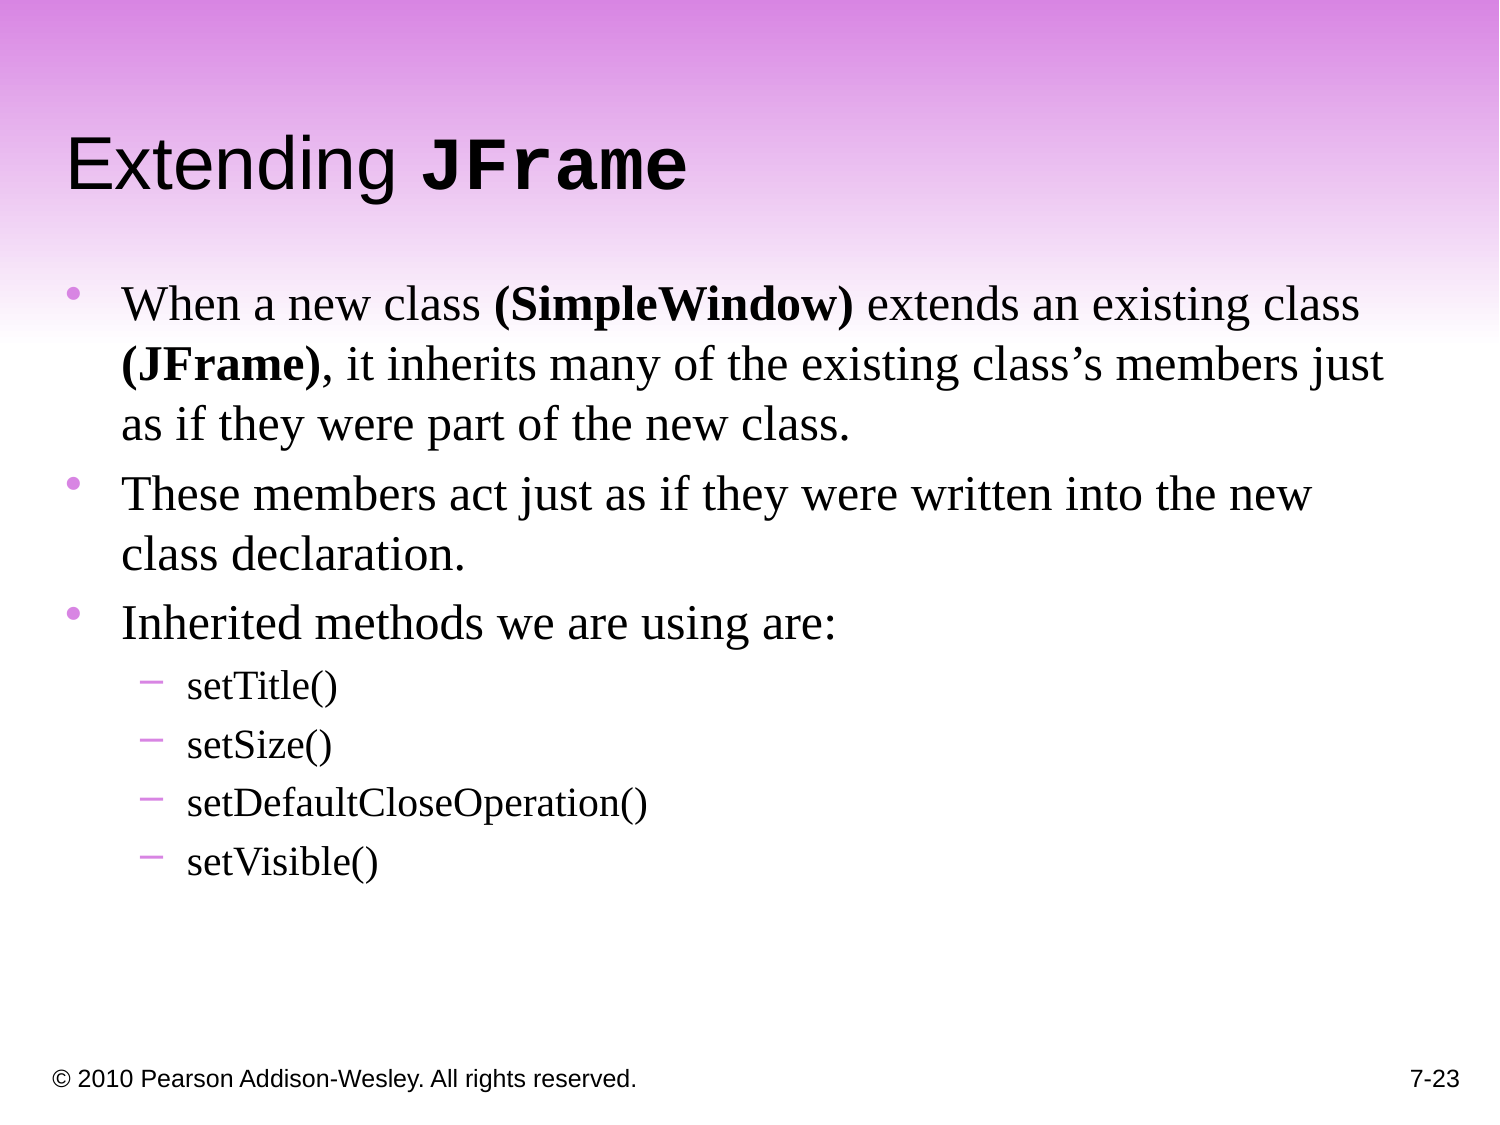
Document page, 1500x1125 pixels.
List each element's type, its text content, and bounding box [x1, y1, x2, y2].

title Extending JFrame [50, 49, 1463, 213]
slide_number 7-23 [1162, 1024, 1476, 1101]
list When a new class (SimpleWindow) extends an existing class (JFrame), it inherits many of the existing class’s members just as if they were part of the new class. These members act just as if they were written into the new class declaration. Inherited methods we are using are: setTitle() setSize() setDefaultCloseOperation() setVisible() [50, 262, 1411, 1013]
